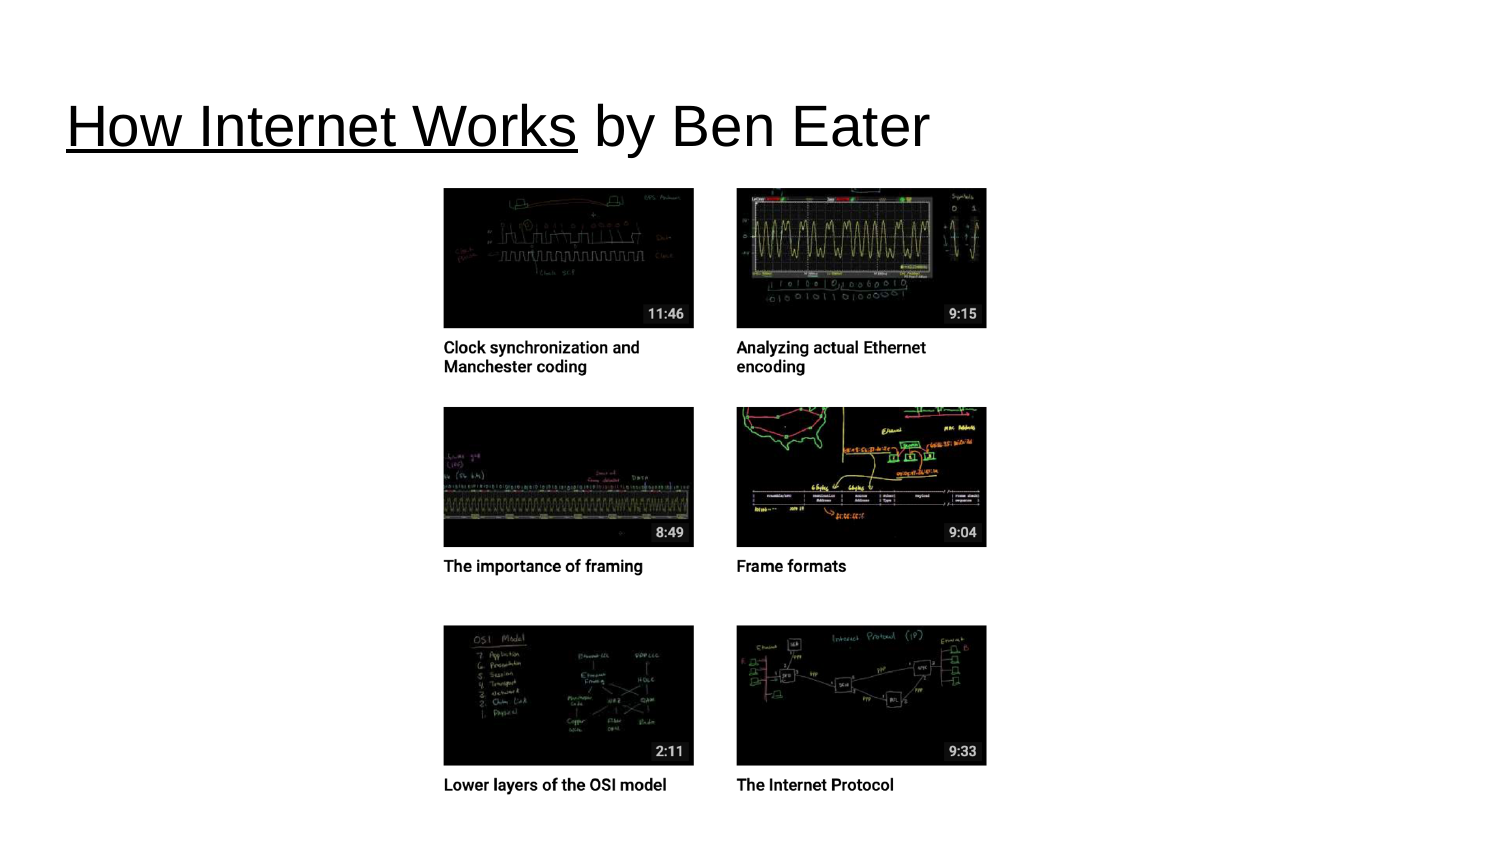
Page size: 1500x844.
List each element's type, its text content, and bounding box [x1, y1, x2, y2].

title How Internet Works by Ben Eater [51, 72, 1449, 167]
picture [407, 174, 1038, 808]
